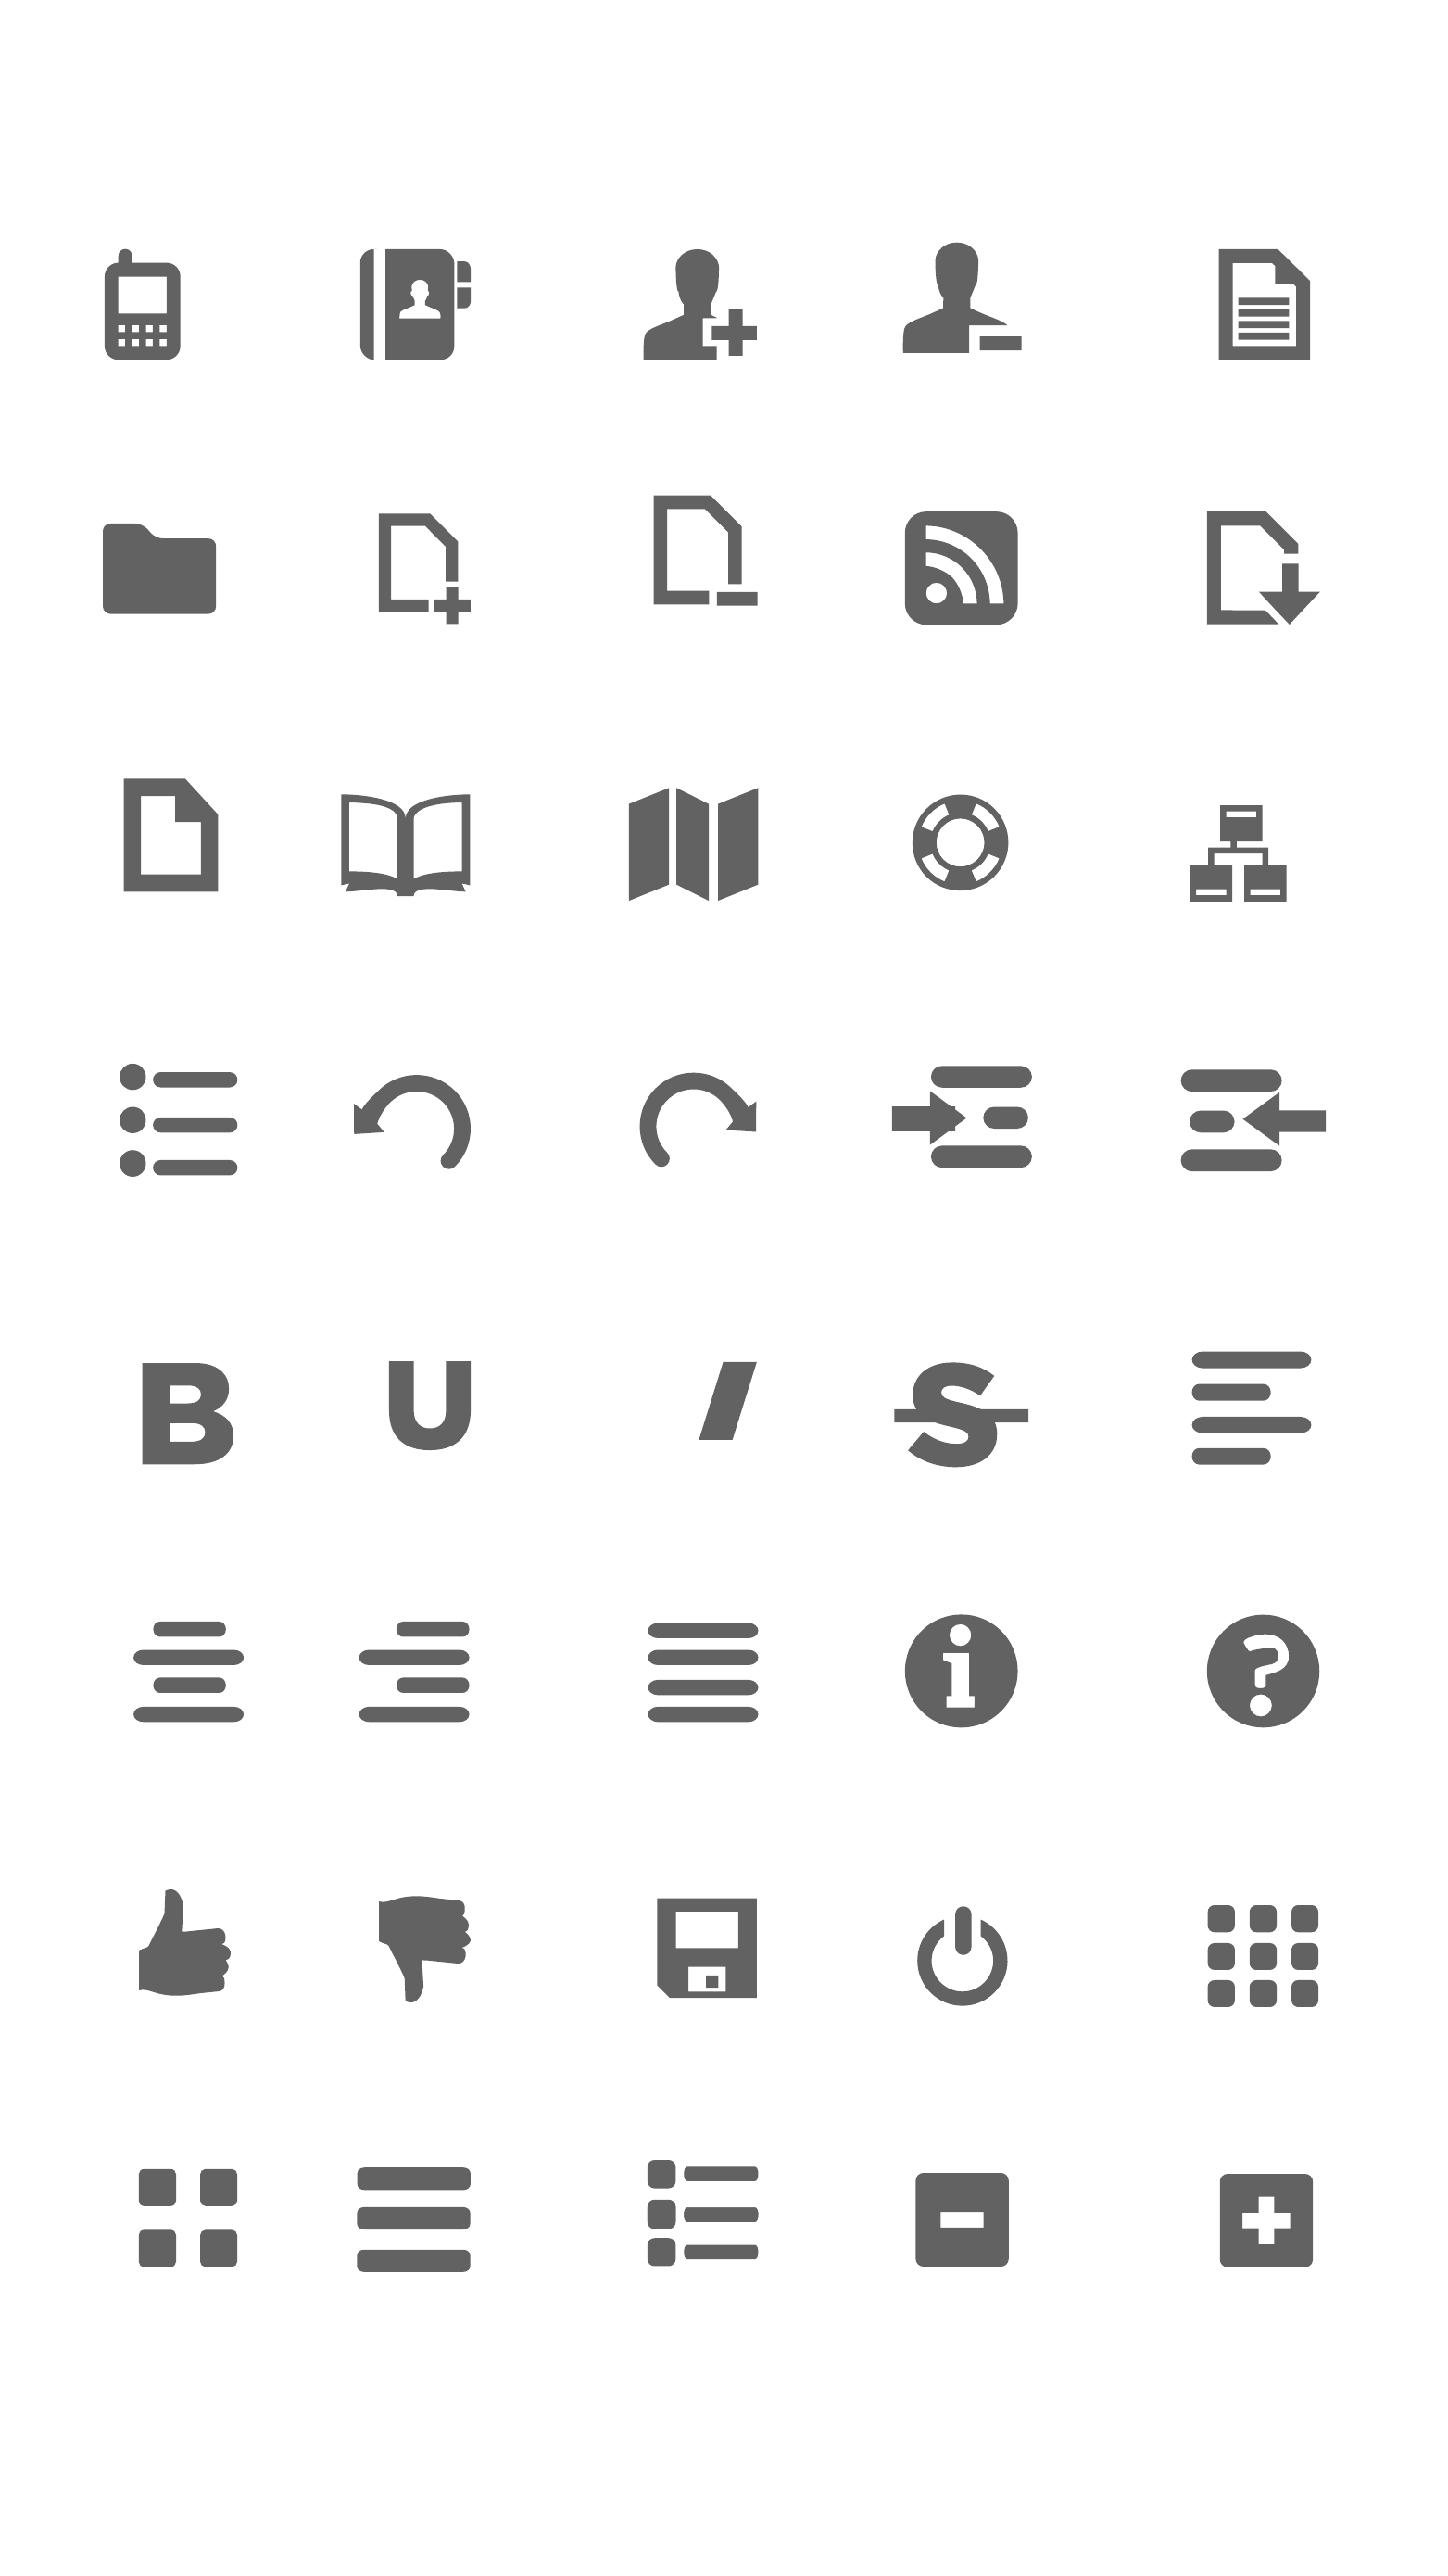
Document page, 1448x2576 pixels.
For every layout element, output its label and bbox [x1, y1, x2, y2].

text_box [120, 1106, 146, 1133]
text_box [647, 2199, 676, 2229]
text_box [648, 1649, 759, 1665]
text_box [894, 1408, 1029, 1423]
text_box [915, 2173, 1009, 2267]
text_box [457, 287, 472, 309]
text_box [648, 1706, 759, 1723]
text_box [1238, 297, 1290, 306]
text_box [123, 778, 219, 892]
text_box [912, 794, 1009, 891]
text_box [1238, 321, 1290, 329]
text_box [684, 2207, 759, 2222]
text_box [1190, 1110, 1235, 1133]
text_box [648, 1623, 759, 1638]
text_box [353, 1075, 471, 1169]
text_box [1291, 1979, 1319, 2007]
text_box [1280, 1110, 1327, 1132]
text_box [1291, 1905, 1319, 1933]
text_box [1190, 805, 1287, 902]
text_box [1180, 1149, 1282, 1172]
text_box [684, 2166, 759, 2181]
text_box [628, 788, 670, 902]
text_box [657, 1898, 757, 1999]
text_box [913, 1362, 995, 1408]
text_box [891, 1106, 929, 1131]
text_box [1180, 1069, 1282, 1092]
text_box [120, 1063, 146, 1091]
text_box [388, 1361, 472, 1451]
text_box [904, 511, 1018, 625]
text_box [396, 1677, 470, 1693]
text_box [904, 1614, 1018, 1728]
text_box [103, 523, 217, 614]
text_box [1191, 1416, 1312, 1433]
text_box [359, 1649, 470, 1665]
text_box [639, 1072, 757, 1168]
text_box [1238, 309, 1290, 317]
text_box [1206, 511, 1299, 625]
text_box [457, 261, 472, 283]
text_box [396, 1621, 470, 1637]
text_box [1191, 1383, 1271, 1401]
text_box [1249, 1942, 1278, 1970]
text_box [930, 1145, 1032, 1168]
text_box [1249, 1905, 1278, 1933]
text_box [699, 1361, 757, 1440]
text_box [711, 325, 757, 340]
text_box [434, 587, 471, 625]
text_box [1191, 1447, 1271, 1465]
text_box [643, 248, 720, 360]
text_box [718, 788, 759, 902]
text_box [1291, 1942, 1319, 1970]
text_box [955, 1906, 972, 1955]
text_box [1242, 1092, 1280, 1146]
text_box [1207, 1905, 1235, 1933]
text_box [357, 2167, 471, 2191]
text_box [153, 1677, 226, 1693]
text_box [153, 1621, 226, 1637]
text_box [120, 1150, 146, 1177]
text_box [1191, 1351, 1312, 1369]
text_box [133, 1706, 245, 1723]
text_box [1218, 248, 1311, 360]
text_box [647, 2238, 676, 2267]
text_box [929, 1091, 967, 1145]
text_box [676, 788, 710, 902]
text_box [1207, 1942, 1235, 1970]
text_box [341, 794, 471, 897]
text_box [153, 1117, 238, 1133]
text_box [716, 591, 758, 606]
text_box [728, 340, 743, 356]
text_box [908, 1423, 998, 1468]
text_box [133, 1649, 245, 1665]
text_box [359, 1706, 470, 1723]
text_box [1258, 563, 1320, 625]
text_box [902, 242, 1008, 353]
text_box [647, 2160, 676, 2189]
text_box [153, 1072, 238, 1088]
text_box [930, 1066, 1032, 1088]
text_box [378, 513, 459, 612]
text_box [1238, 332, 1290, 340]
text_box [917, 1919, 1008, 2006]
text_box [1206, 1614, 1320, 1728]
text_box [138, 2168, 177, 2206]
text_box [359, 248, 377, 360]
text_box [142, 1363, 233, 1465]
text_box [728, 309, 743, 325]
text_box [1249, 1979, 1278, 2007]
text_box [983, 1106, 1028, 1130]
text_box [200, 2229, 238, 2267]
text_box [385, 248, 455, 360]
text_box [104, 248, 181, 360]
text_box [139, 1889, 231, 1996]
text_box [138, 2229, 177, 2267]
text_box [200, 2168, 238, 2206]
text_box [357, 2206, 471, 2230]
text_box [379, 1896, 471, 2002]
text_box [684, 2244, 759, 2260]
text_box [979, 336, 1022, 351]
text_box [1207, 1979, 1235, 2007]
text_box [1219, 2174, 1314, 2267]
text_box [706, 1975, 719, 1989]
text_box [153, 1159, 238, 1176]
text_box [653, 495, 742, 605]
text_box [357, 2249, 471, 2272]
text_box [648, 1679, 759, 1696]
